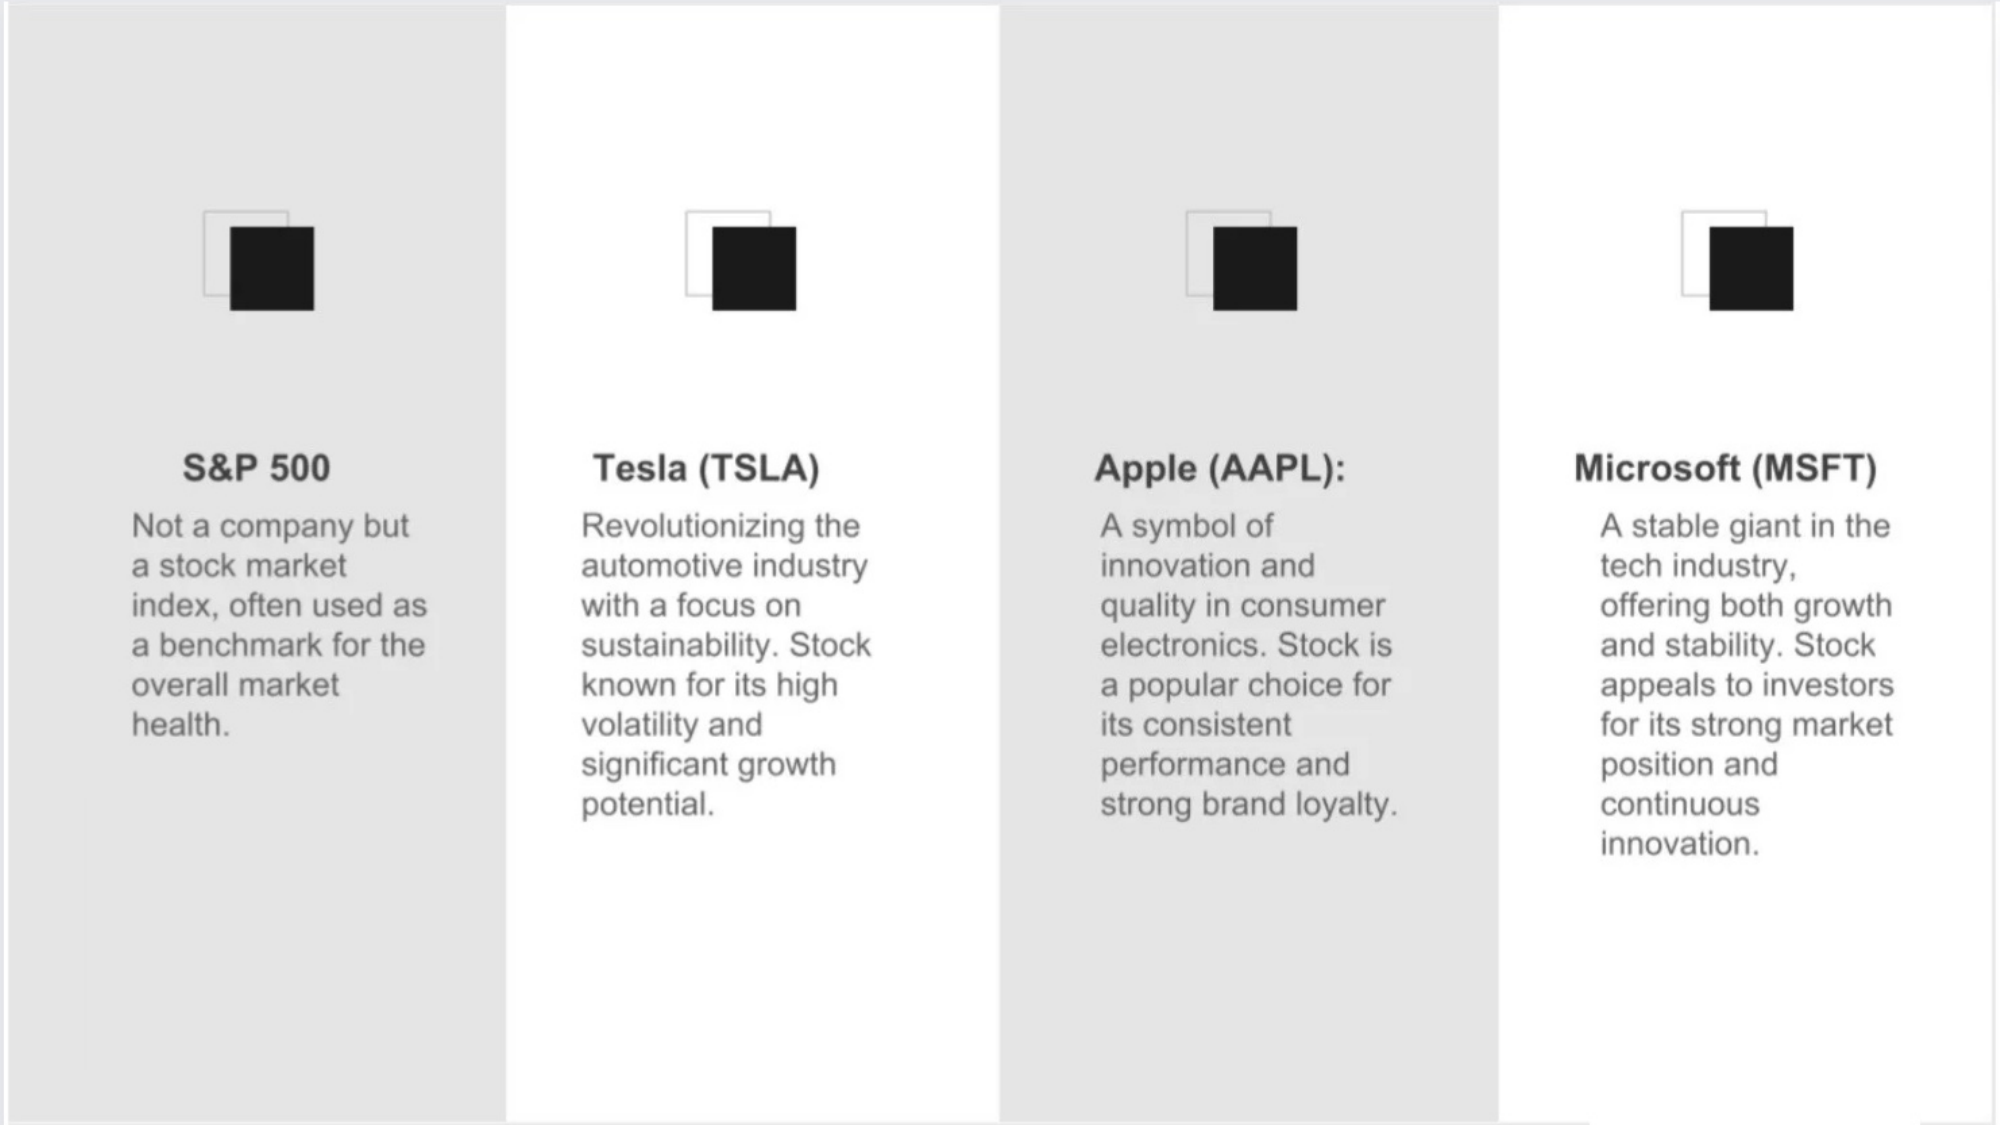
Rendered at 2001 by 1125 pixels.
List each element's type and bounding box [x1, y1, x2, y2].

list [0, 0, 2000, 1125]
